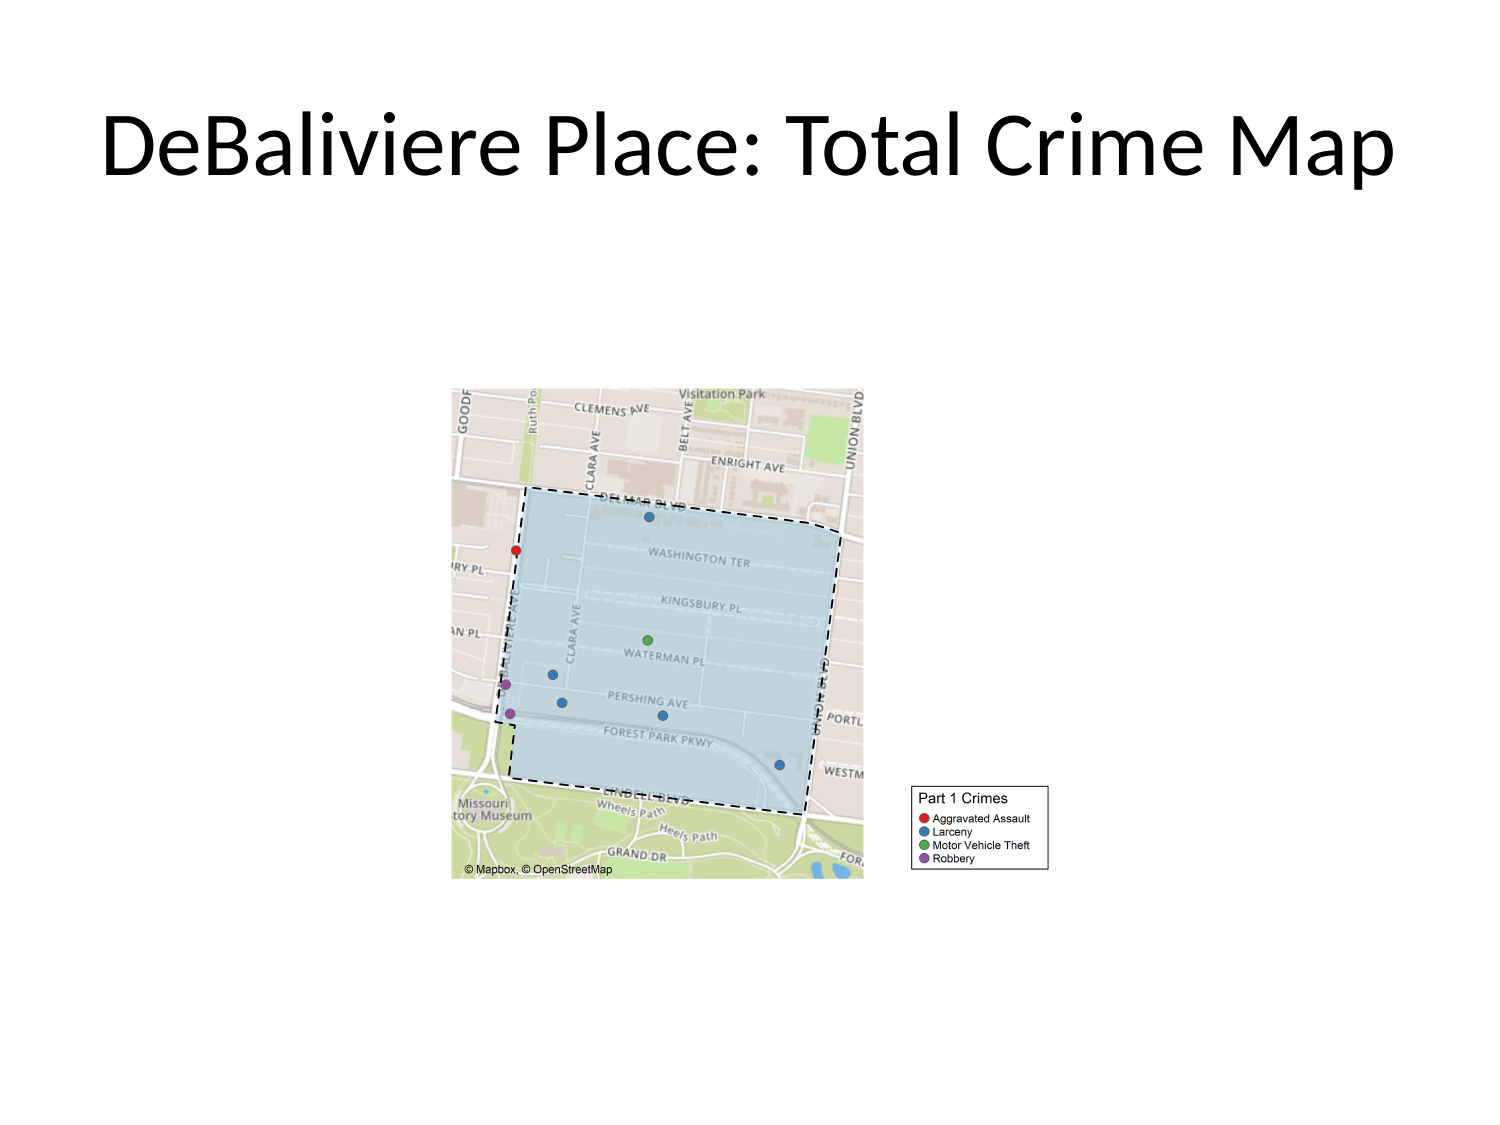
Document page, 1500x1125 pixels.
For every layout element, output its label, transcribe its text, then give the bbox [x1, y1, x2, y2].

title DeBaliviere Place: Total Crime Map [75, 45, 1425, 233]
picture [439, 262, 1063, 1005]
